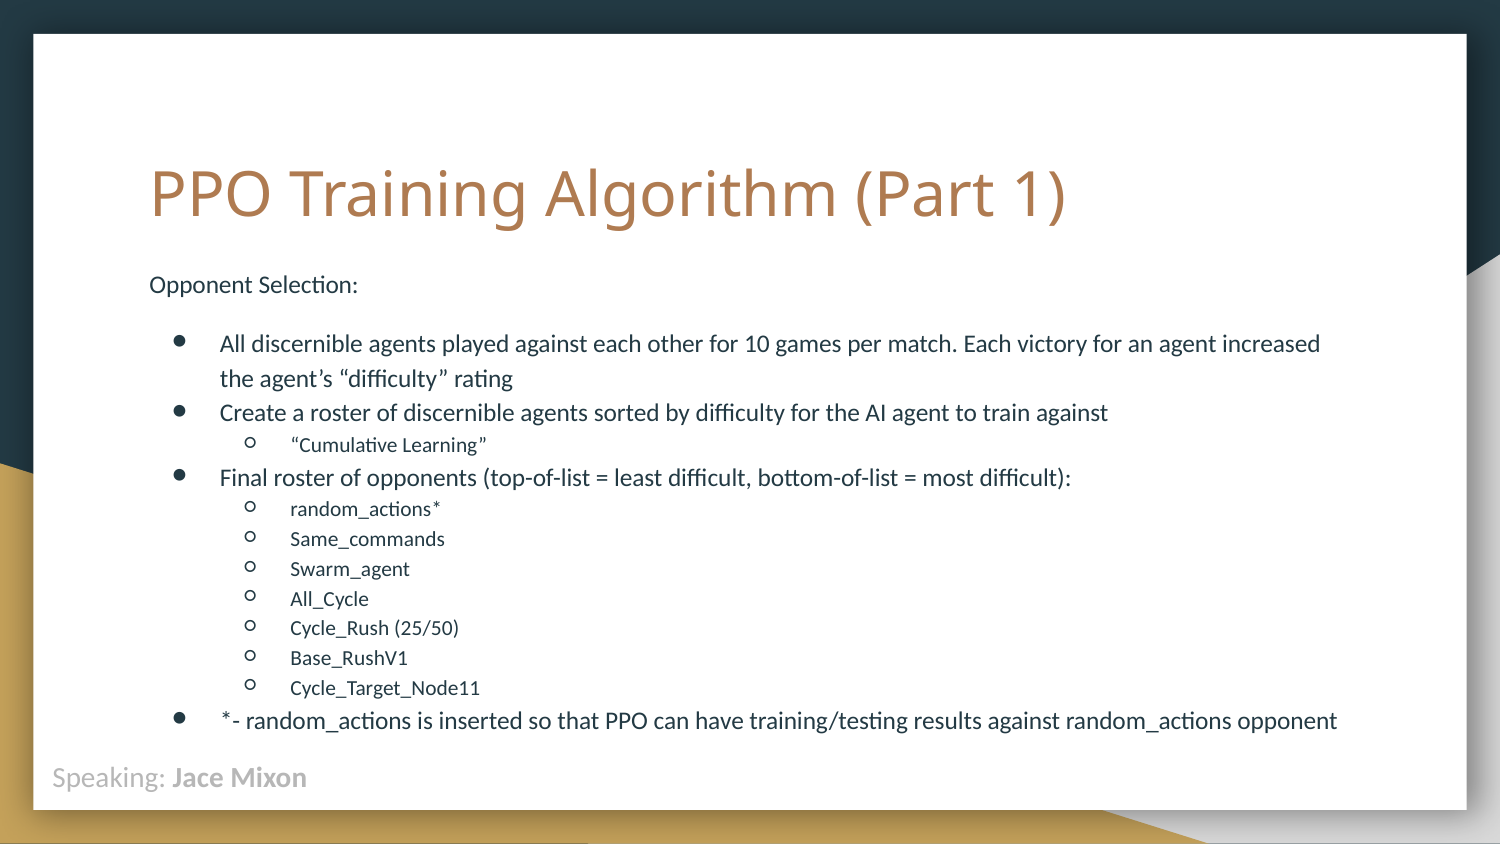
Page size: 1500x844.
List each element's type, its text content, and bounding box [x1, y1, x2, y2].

list Opponent Selection: All discernible agents played against each other for 10 games per match. Each victory for an agent increased the agent’s “difficulty” rating Create a roster of discernible agents sorted by difficulty for the AI agent to train against “Cumulative Learning” Final roster of opponents (top-of-list = least difficult, bottom-of-list = most difficult): random_actions* Same_commands Swarm_agent All_Cycle Cycle_Rush (25/50) Base_RushV1 Cycle_Target_Node11 *- random_actions is inserted so that PPO can have training/testing results against random_actions opponent [134, 248, 1366, 759]
title PPO Training Algorithm (Part 1) [134, 138, 1366, 248]
text_box Speaking: Jace Mixon [37, 742, 408, 808]
